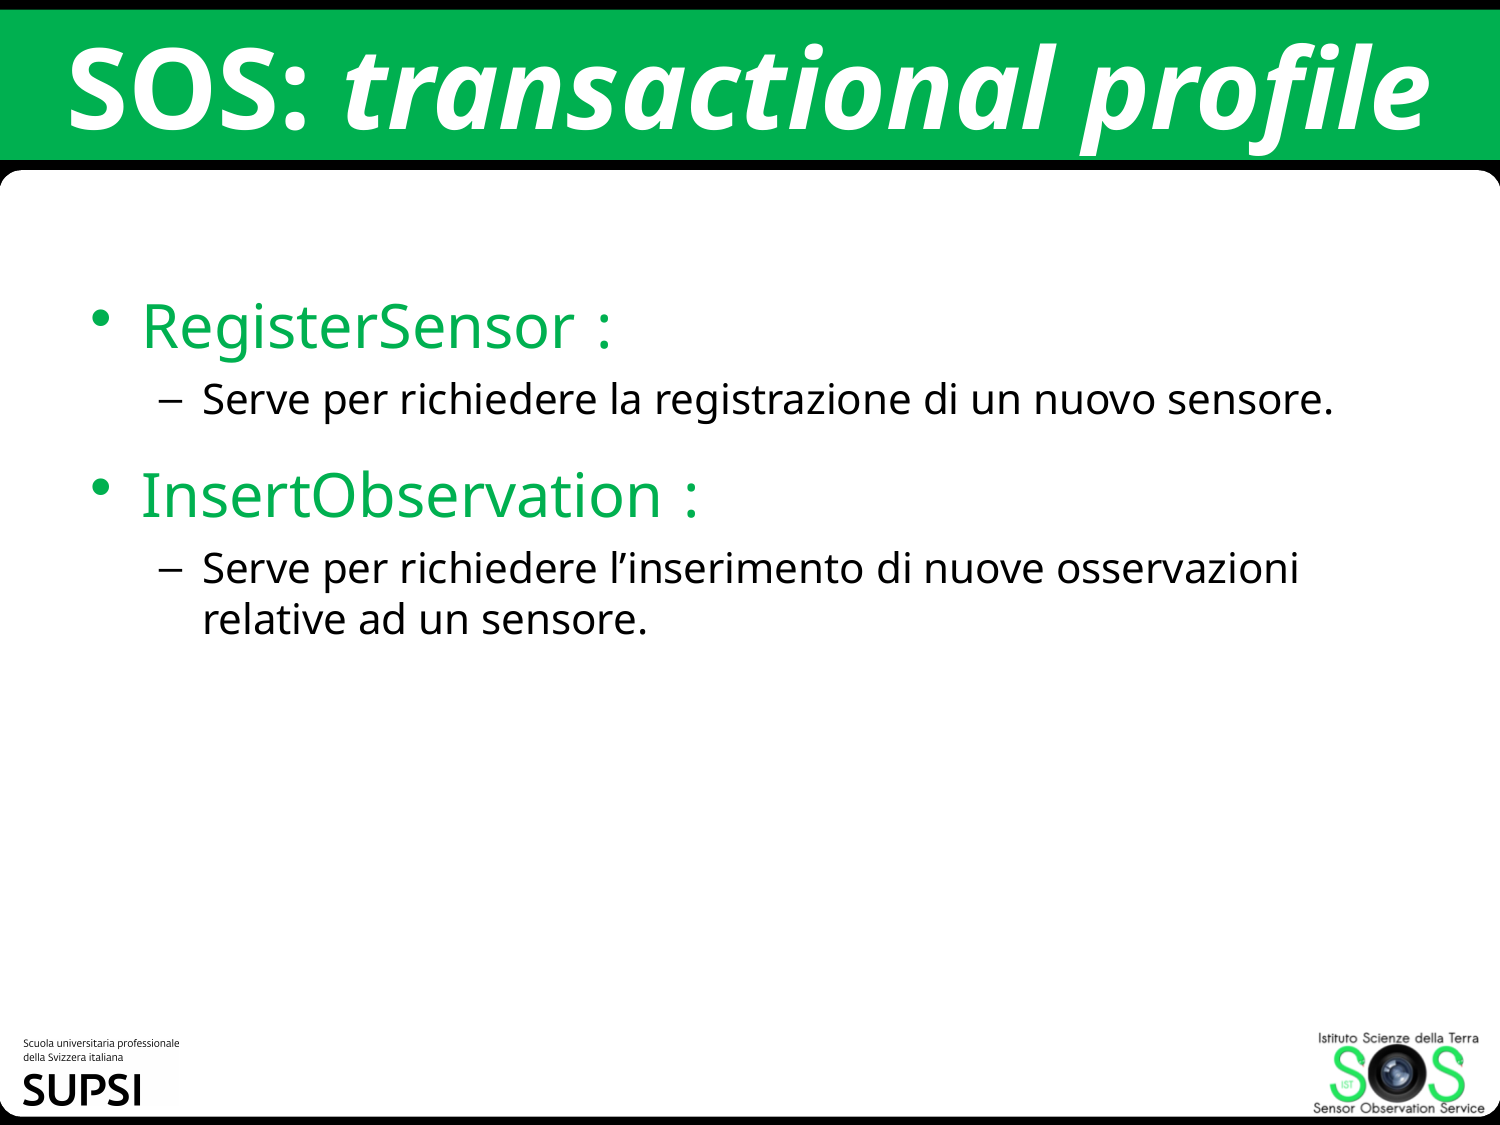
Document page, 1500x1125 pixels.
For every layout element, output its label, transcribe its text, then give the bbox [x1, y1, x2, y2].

title SOS: transactional profile [0, 9, 1500, 160]
picture [23, 1039, 179, 1106]
list RegisterSensor : Serve per richiedere la registrazione di un nuovo sensore. InsertObservation : Serve per richiedere l’inserimento di nuove osservazioni relative ad un sensore. [75, 262, 1425, 657]
picture [1312, 1031, 1486, 1114]
